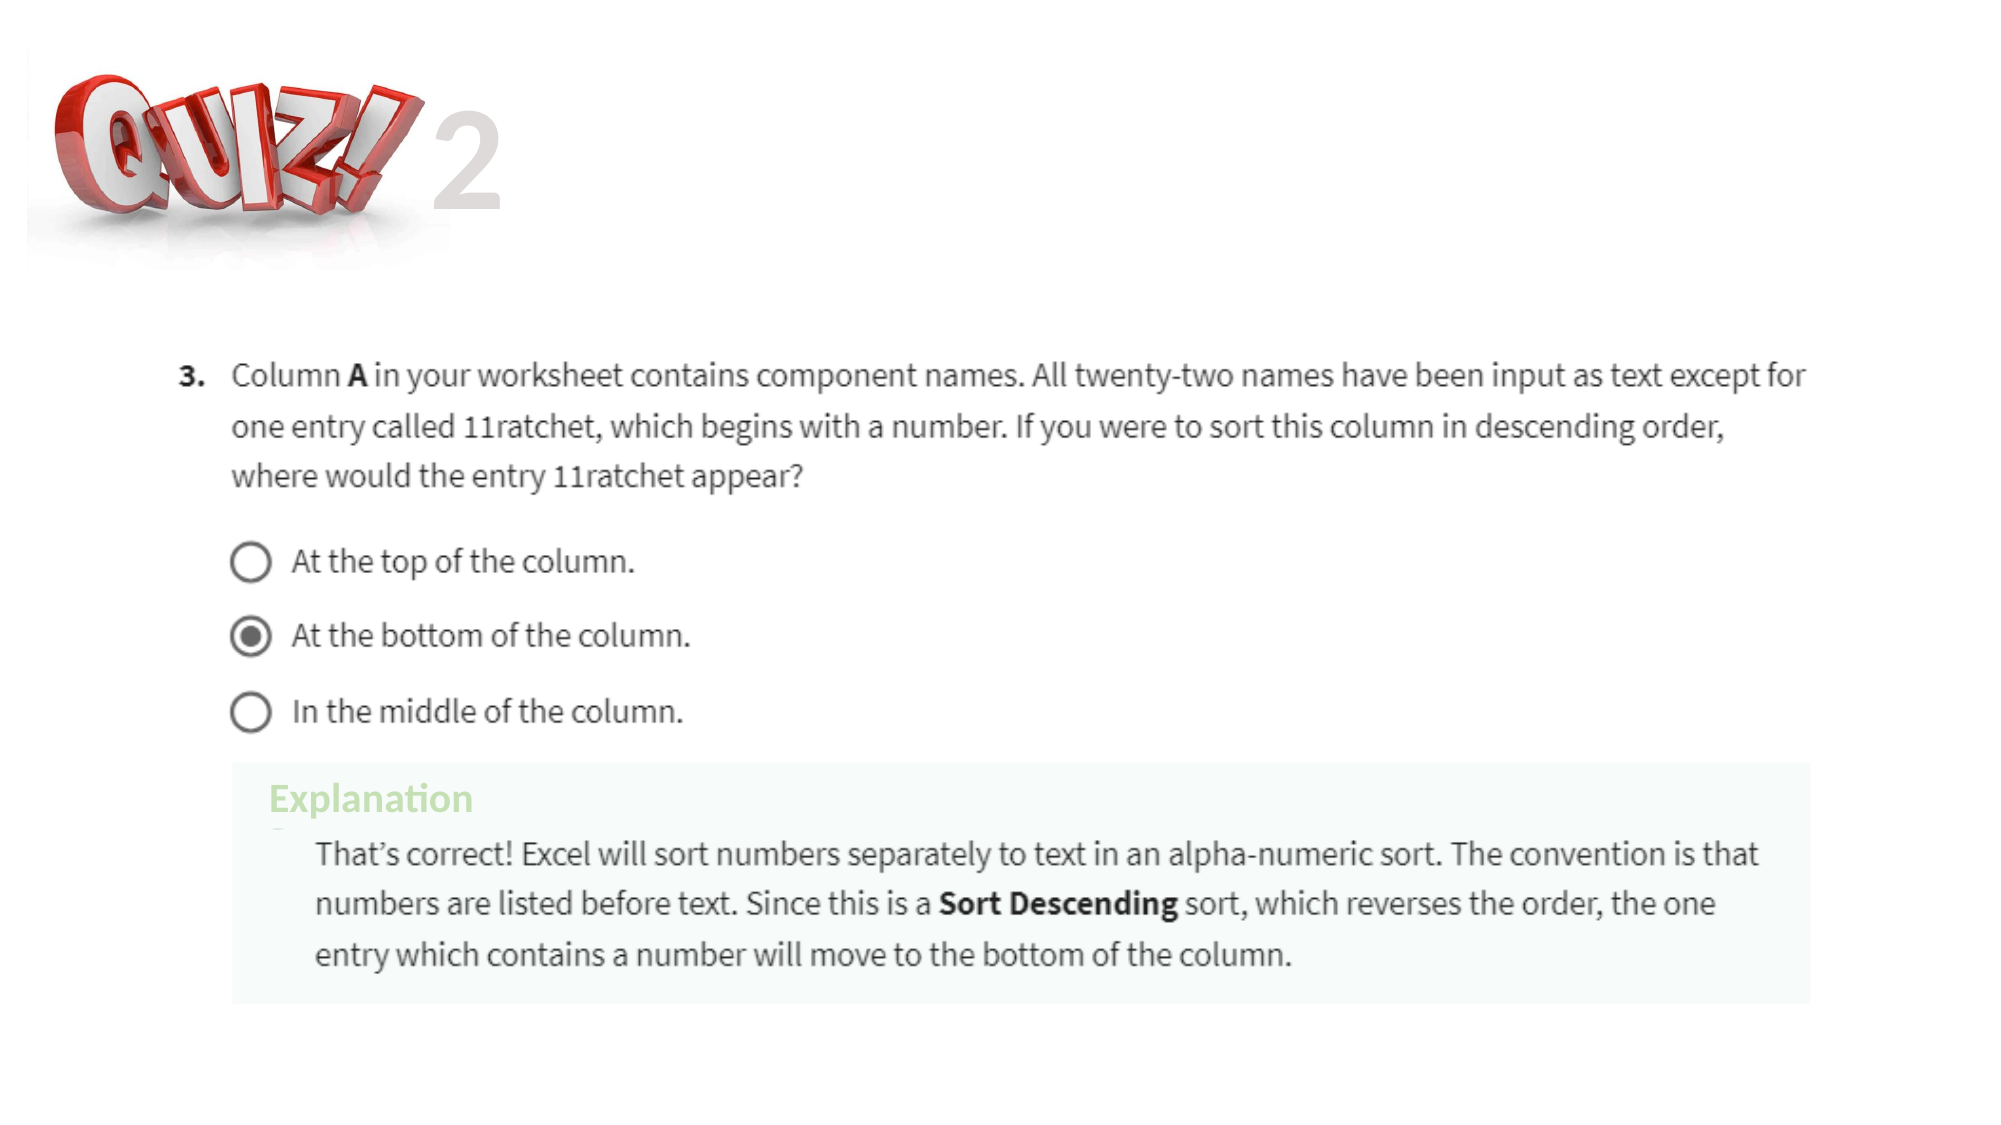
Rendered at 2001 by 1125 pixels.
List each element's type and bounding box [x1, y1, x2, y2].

picture [130, 307, 1824, 1012]
text_box [27, 31, 522, 270]
